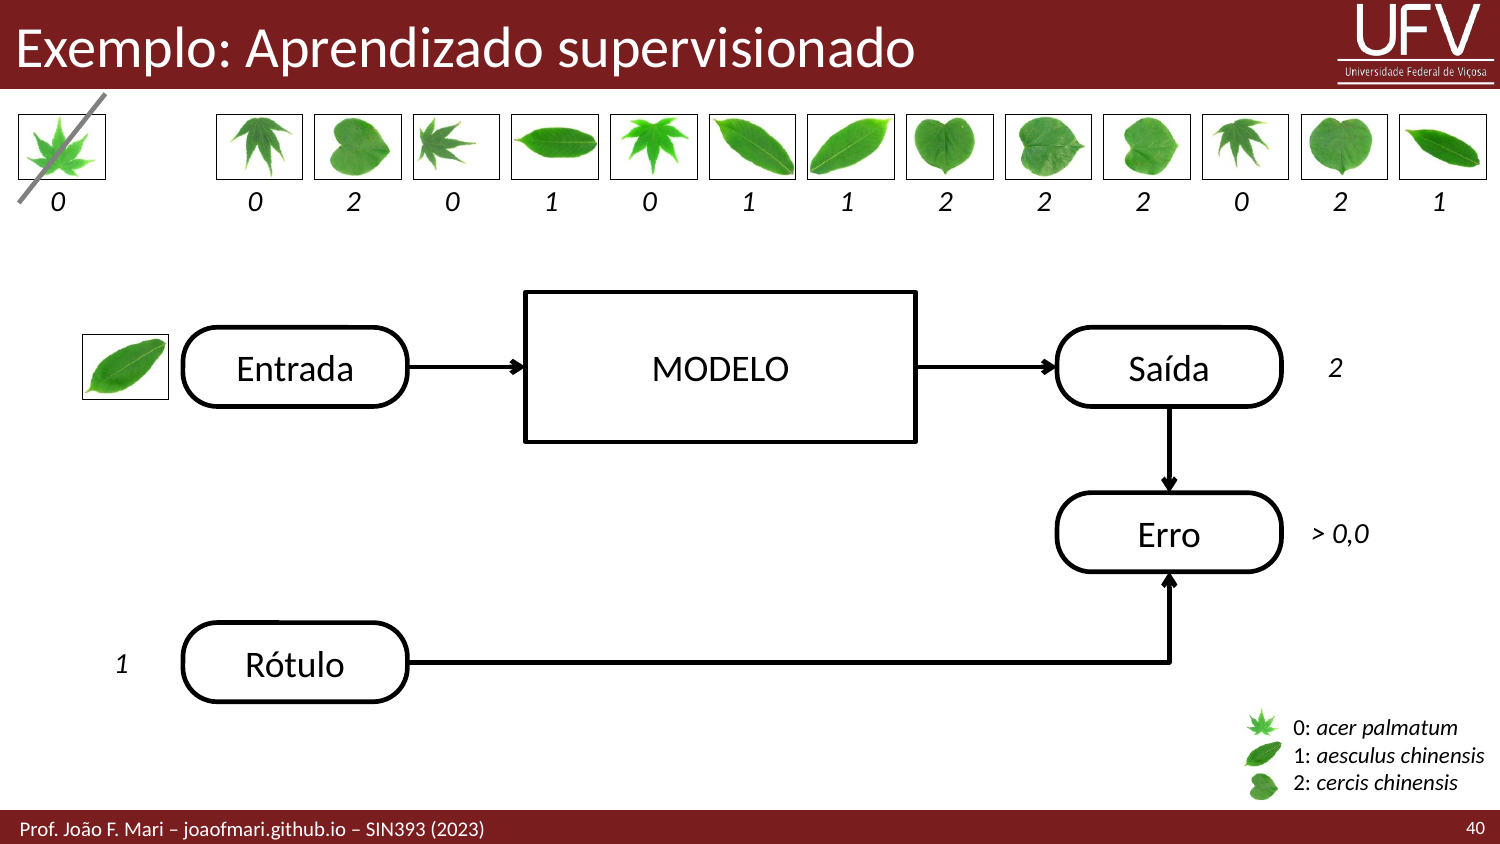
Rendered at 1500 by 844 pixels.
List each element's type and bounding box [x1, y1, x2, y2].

picture [708, 114, 797, 180]
footer [0, 812, 1034, 844]
picture [82, 334, 170, 400]
picture [1202, 114, 1290, 180]
picture [511, 114, 599, 180]
picture [1399, 114, 1487, 180]
text_box [180, 290, 1284, 704]
picture [807, 114, 895, 180]
picture [314, 114, 402, 180]
text_box [214, 178, 305, 223]
text_box [17, 93, 107, 223]
slide_number [1328, 811, 1500, 844]
text_box [806, 178, 897, 223]
text_box [609, 178, 699, 223]
picture [413, 114, 501, 180]
picture [906, 114, 994, 180]
text_box [1294, 344, 1385, 390]
text_box [1299, 178, 1390, 223]
text_box [80, 639, 171, 685]
text_box [1299, 509, 1390, 555]
text_box [1102, 178, 1192, 223]
text_box [904, 178, 995, 223]
text_box [313, 178, 403, 223]
text_box [1398, 178, 1488, 223]
picture [610, 114, 698, 180]
text_box [1200, 178, 1291, 223]
text_box [1003, 178, 1094, 223]
picture [215, 114, 303, 180]
text_box [1278, 705, 1500, 803]
picture [1242, 771, 1283, 802]
picture [1242, 738, 1283, 769]
picture [1004, 114, 1092, 180]
picture [1300, 114, 1388, 180]
text_box [510, 178, 601, 223]
picture [1103, 114, 1191, 180]
picture [1242, 706, 1283, 737]
title [0, 0, 1500, 89]
text_box [411, 178, 502, 223]
text_box [707, 178, 798, 223]
